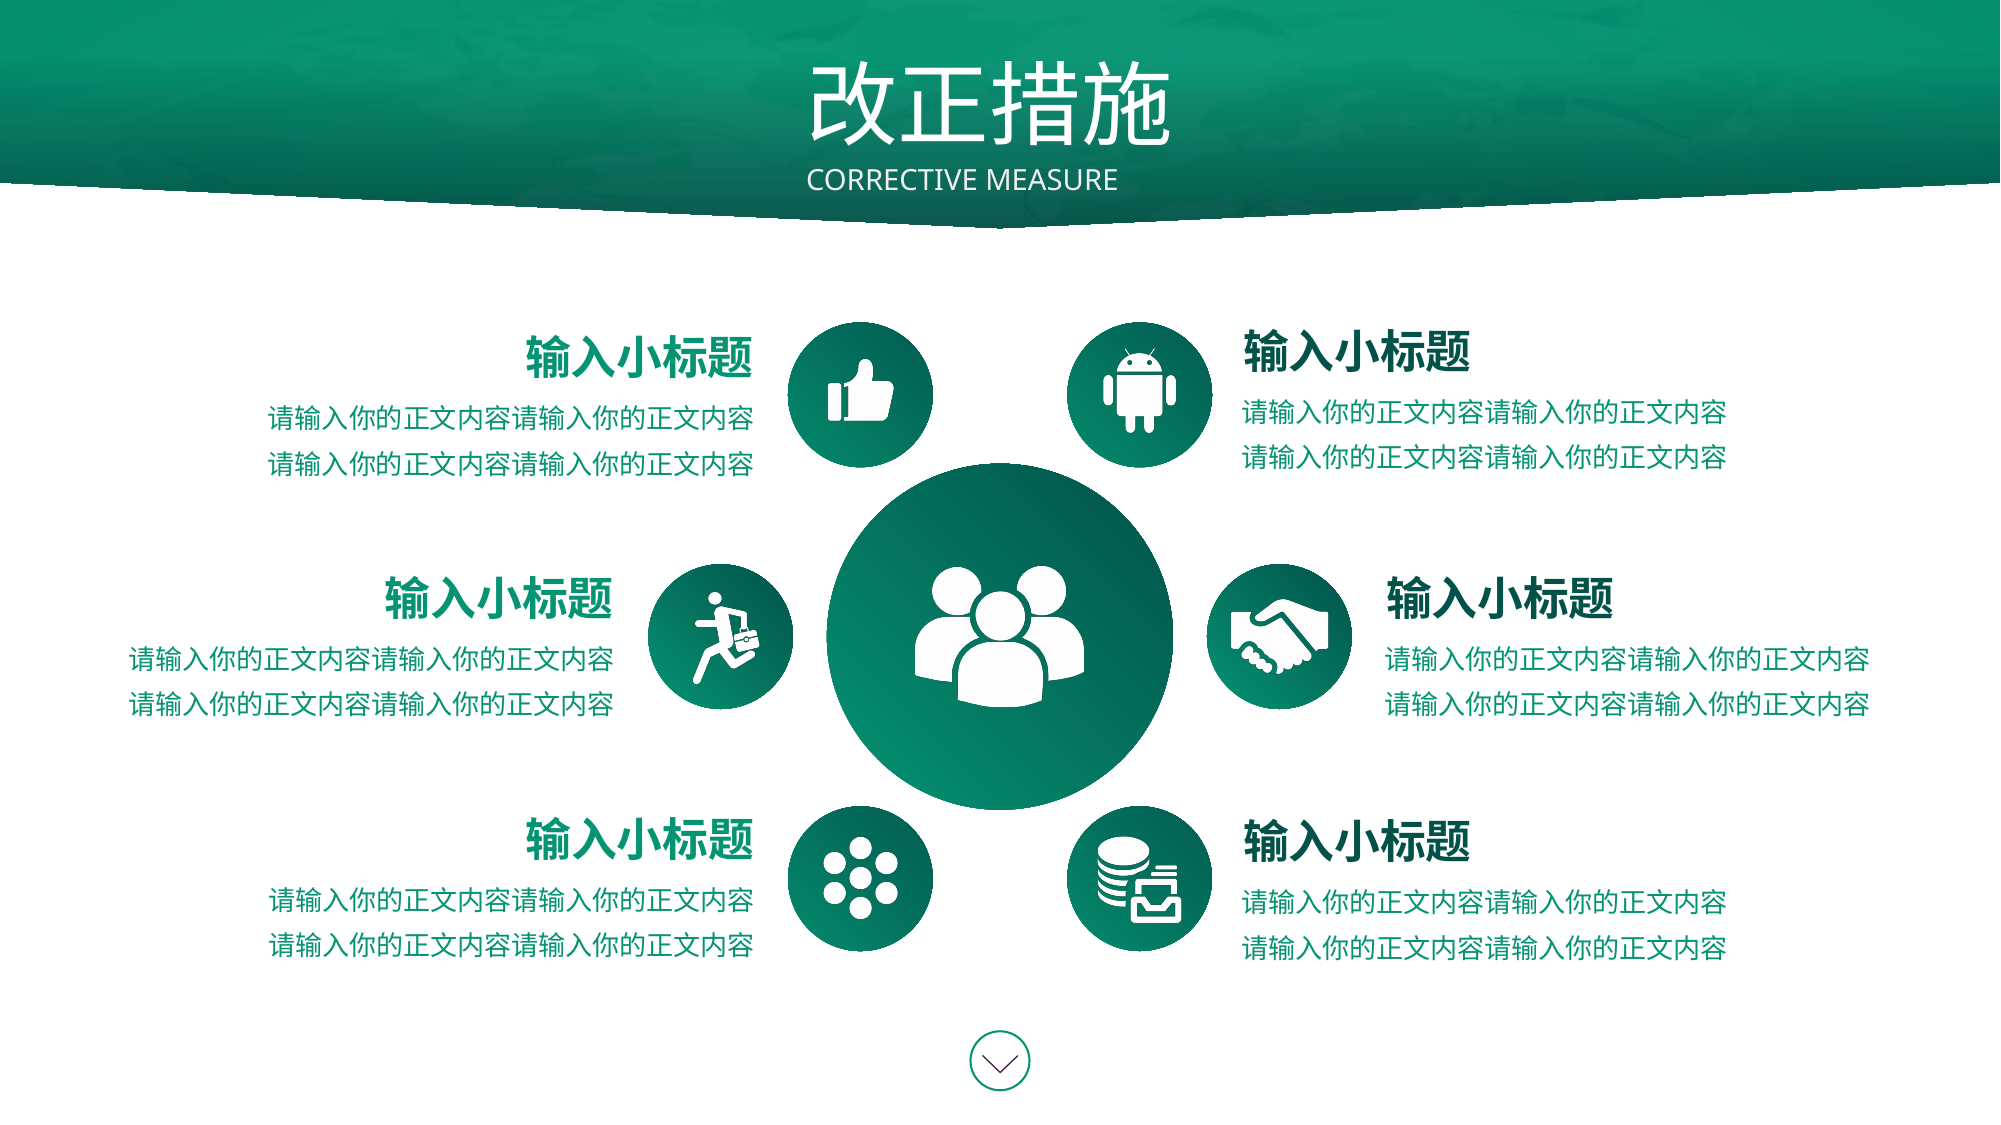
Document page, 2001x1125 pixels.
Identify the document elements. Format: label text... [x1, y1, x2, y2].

text_box 输入小标题 [1208, 315, 1507, 375]
text_box 输入小标题 [490, 802, 648, 862]
text_box 输入小标题 [490, 321, 789, 381]
text_box 输入小标题 [1352, 805, 1507, 865]
text_box 输入小标题 [350, 561, 648, 632]
text_box 请输入你的正文内容请输入你的正文内容请输入你的正文内容请输入你的正文内容 [253, 381, 648, 488]
picture [981, 1042, 1019, 1079]
text_box 输入小标题 [1352, 561, 1650, 632]
text_box 请输入你的正文内容请输入你的正文内容请输入你的正文内容请输入你的正文内容 [1352, 375, 1745, 481]
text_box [648, 322, 1352, 952]
text_box 请输入你的正文内容请输入你的正文内容请输入你的正文内容请输入你的正文内容 [1226, 865, 1745, 971]
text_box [791, 39, 1209, 205]
text_box 请输入你的正文内容请输入你的正文内容请输入你的正文内容请输入你的正文内容 [253, 862, 772, 969]
text_box 请输入你的正文内容请输入你的正文内容请输入你的正文内容请输入你的正文内容 [113, 621, 632, 728]
text_box 请输入你的正文内容请输入你的正文内容请输入你的正文内容请输入你的正文内容 [1369, 621, 1888, 728]
